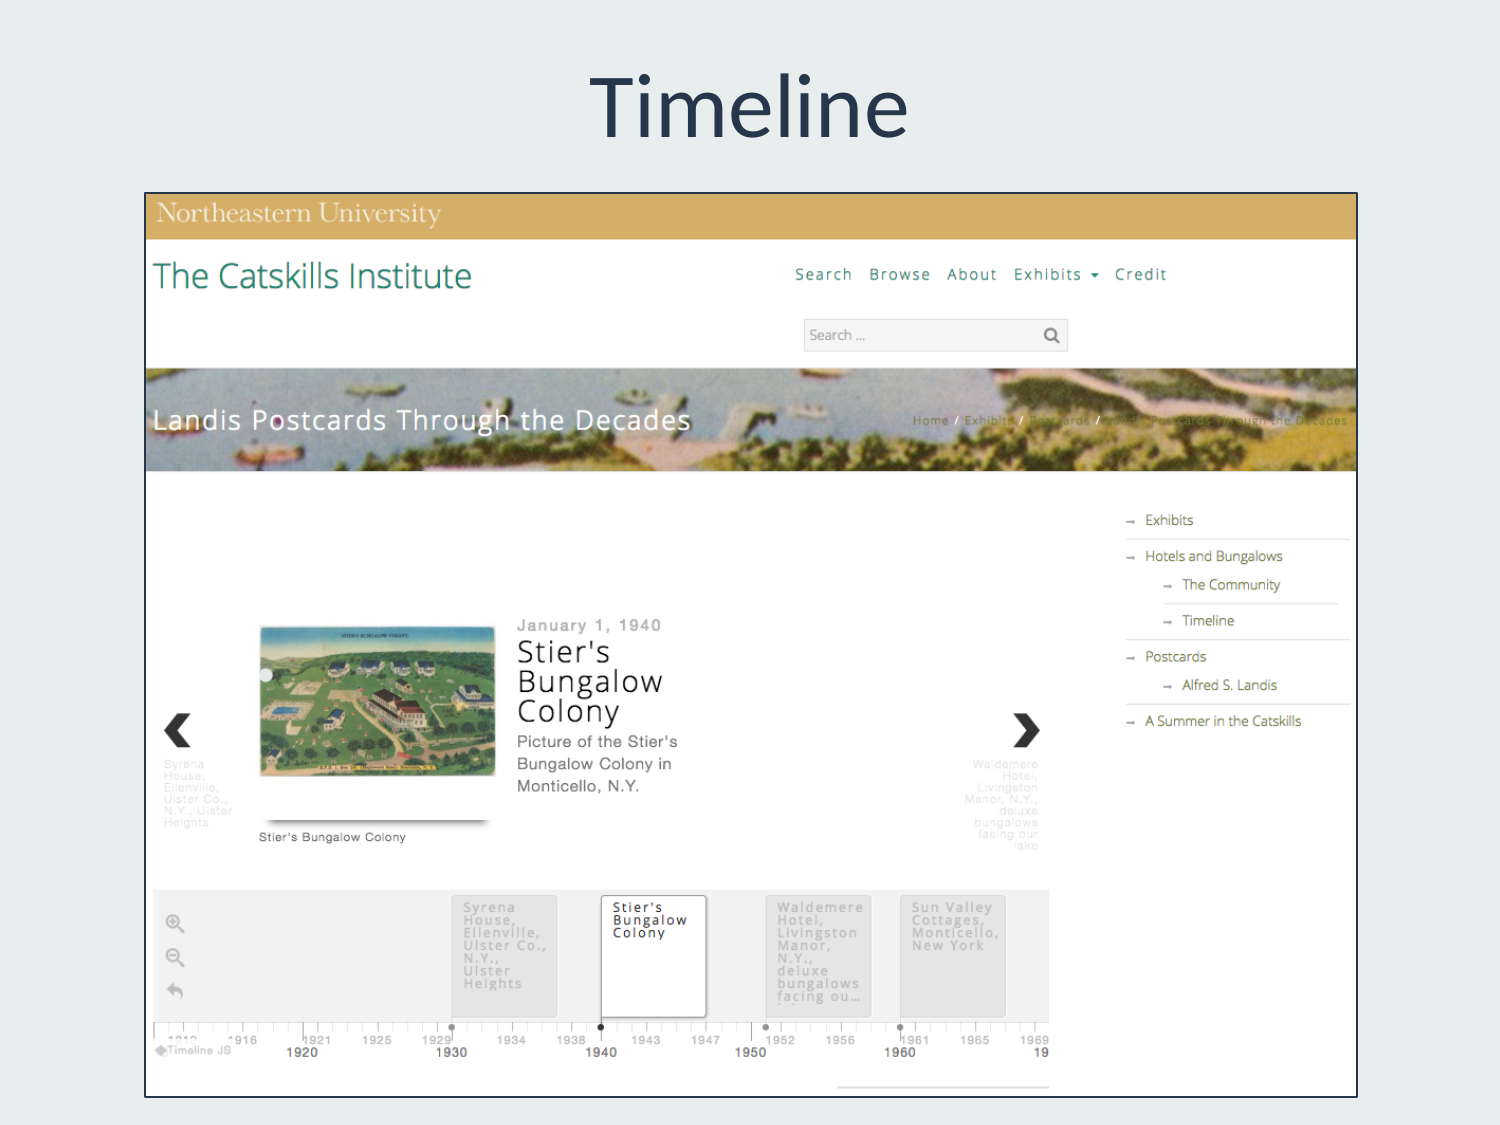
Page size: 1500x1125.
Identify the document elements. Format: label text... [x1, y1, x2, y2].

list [145, 193, 1357, 1097]
title Timeline [75, 7, 1425, 195]
